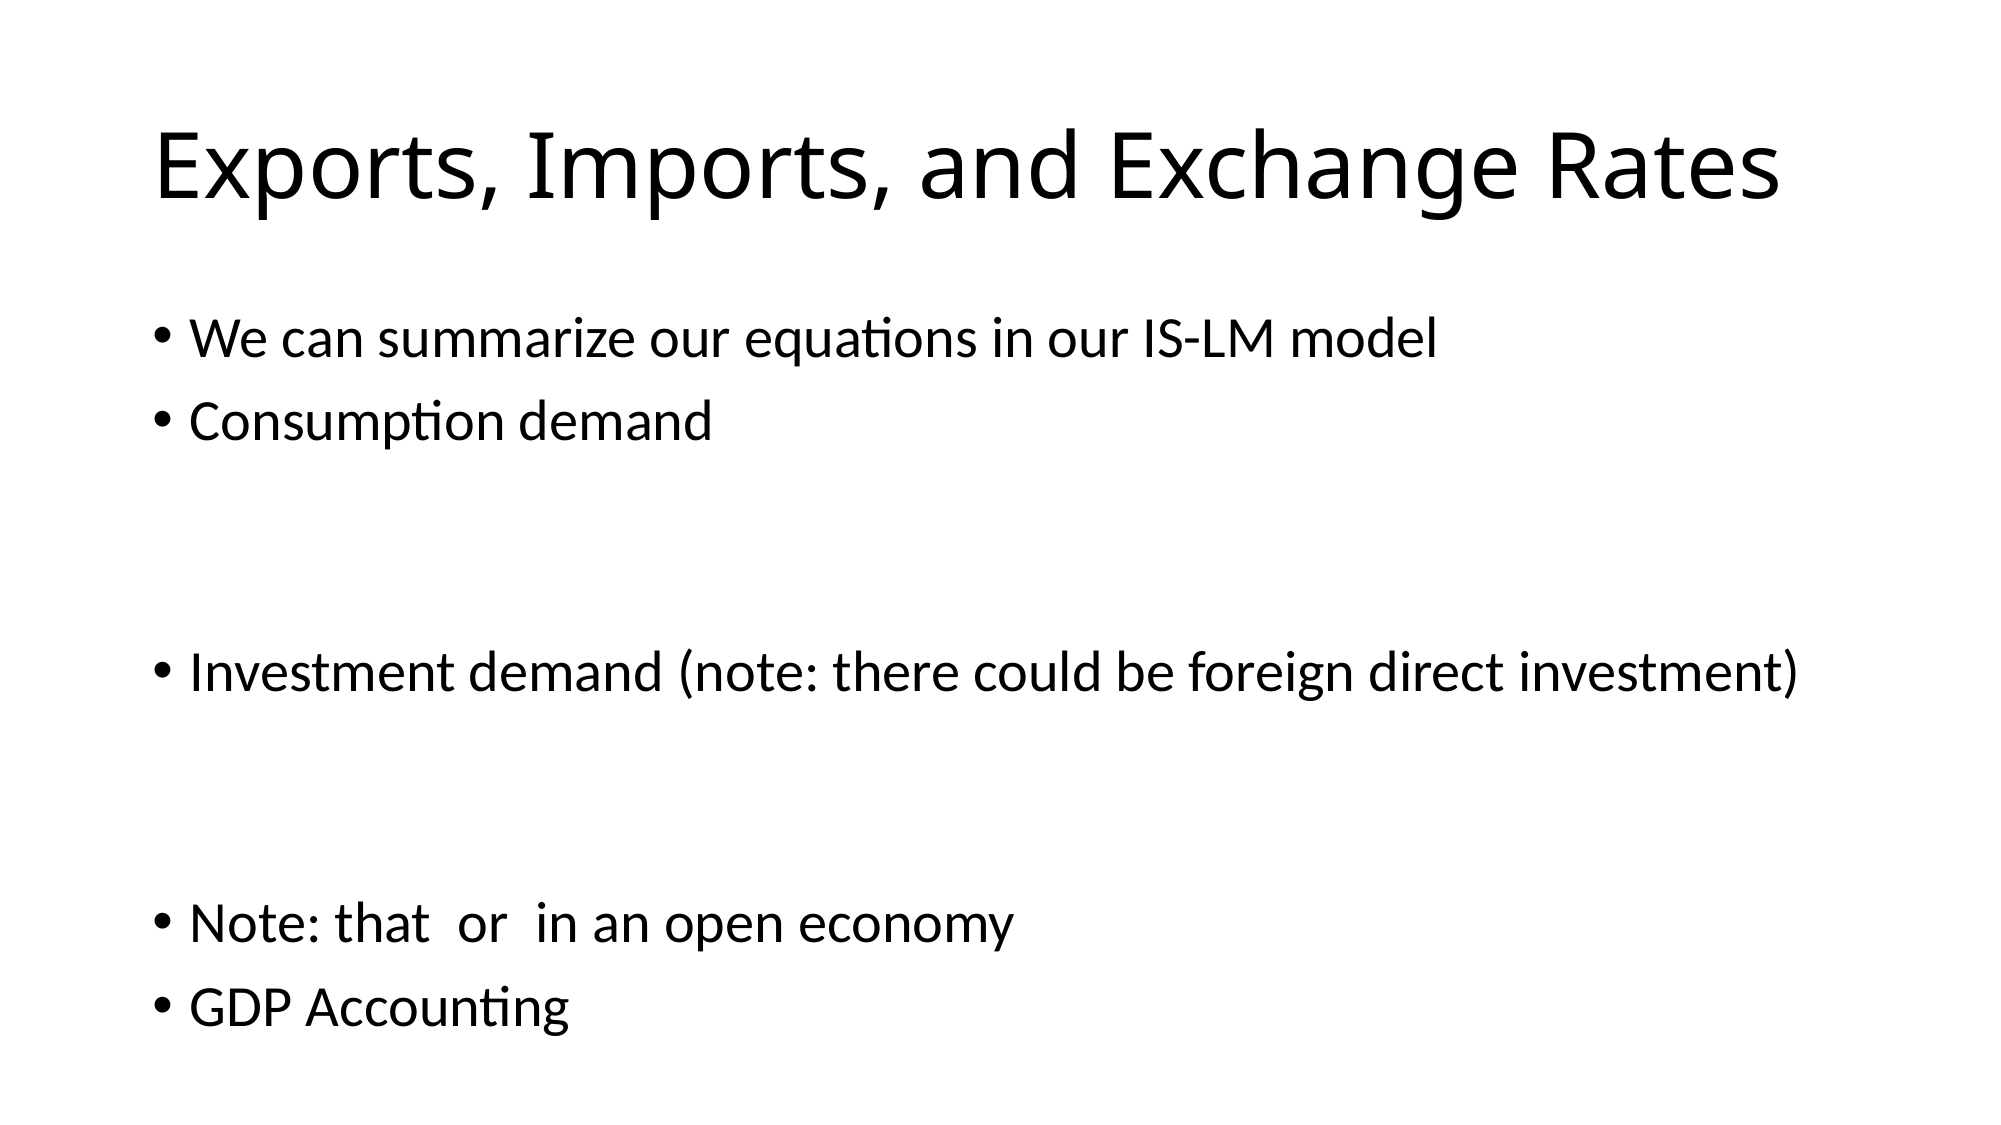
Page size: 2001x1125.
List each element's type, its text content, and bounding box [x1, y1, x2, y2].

title Exports, Imports, and Exchange Rates [137, 59, 1863, 278]
